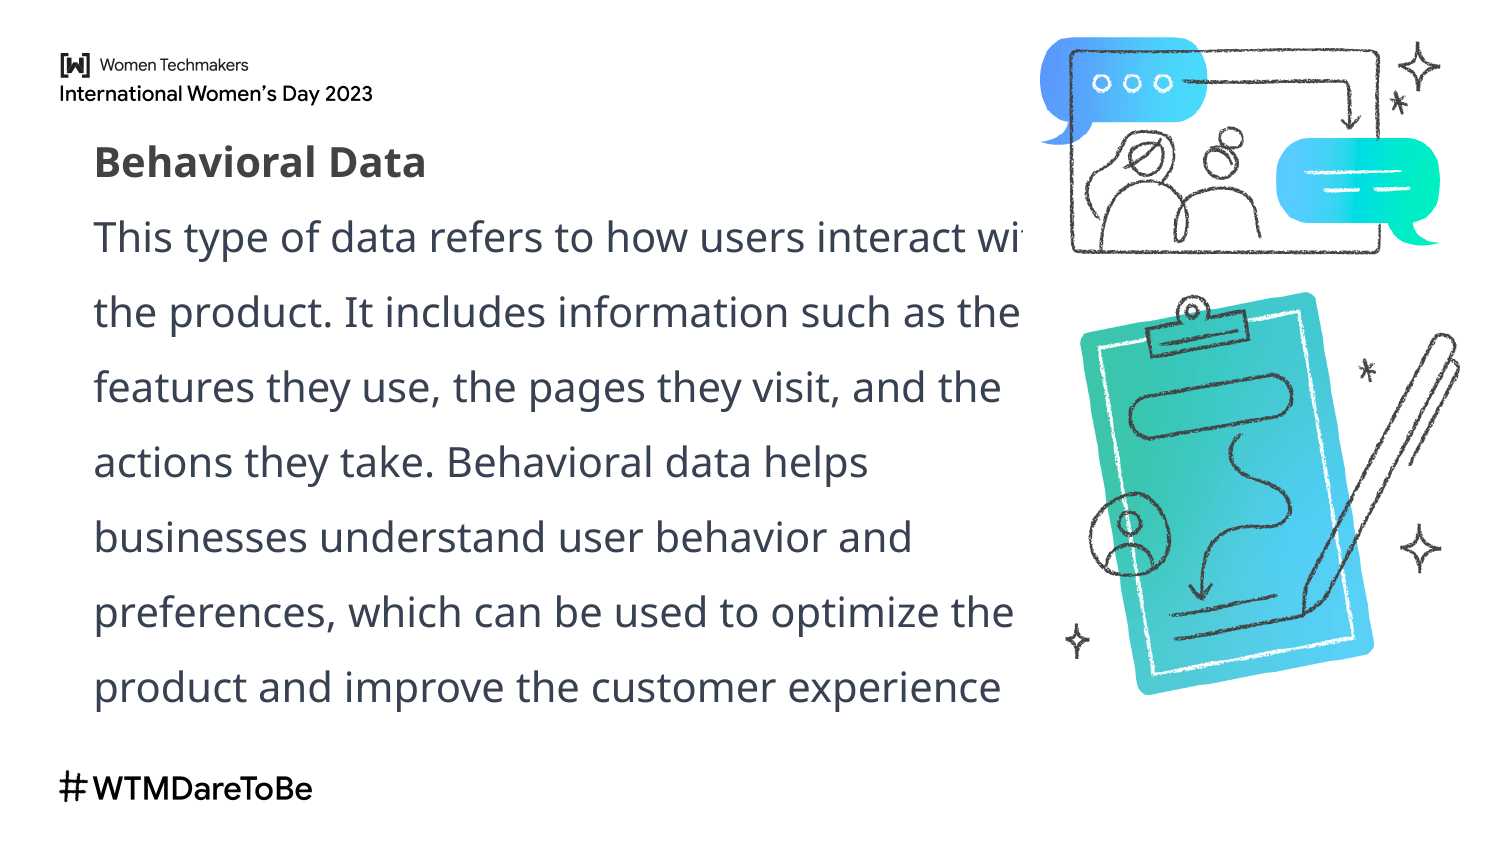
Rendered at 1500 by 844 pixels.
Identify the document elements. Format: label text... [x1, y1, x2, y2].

picture [1023, 27, 1451, 267]
picture [59, 769, 313, 813]
picture [59, 53, 373, 109]
text_box Behavioral Data This type of data refers to how users interact with the product. It includes information such as the features they use, the pages they visit, and the actions they take. Behavioral data helps businesses understand user behavior and preferences, which can be used to optimize the product and improve the customer experience [59, 96, 1101, 727]
picture [1031, 284, 1481, 697]
